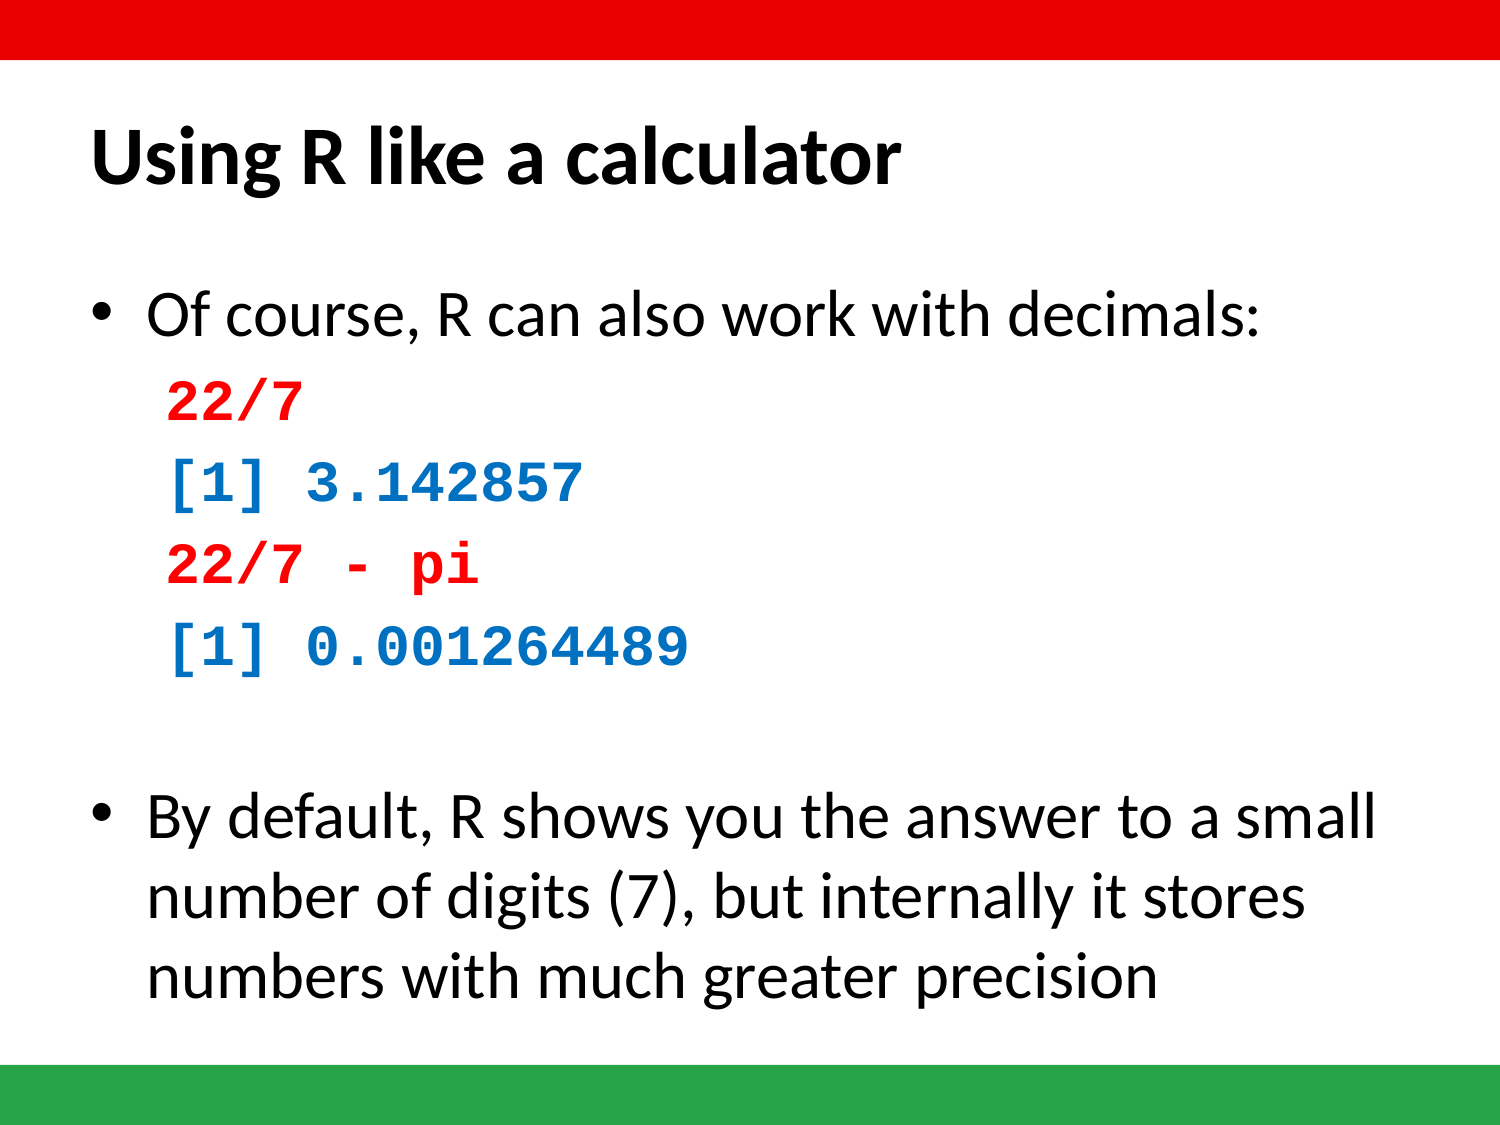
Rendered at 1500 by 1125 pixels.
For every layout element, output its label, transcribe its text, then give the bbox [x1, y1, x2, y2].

list Of course, R can also work with decimals: 22/7 [1] 3.142857 22/7 - pi [1] 0.001264489 By default, R shows you the answer to a small number of digits (7), but internally it stores numbers with much greater precision [74, 262, 1424, 1000]
title Using R like a calculator [74, 70, 1294, 233]
